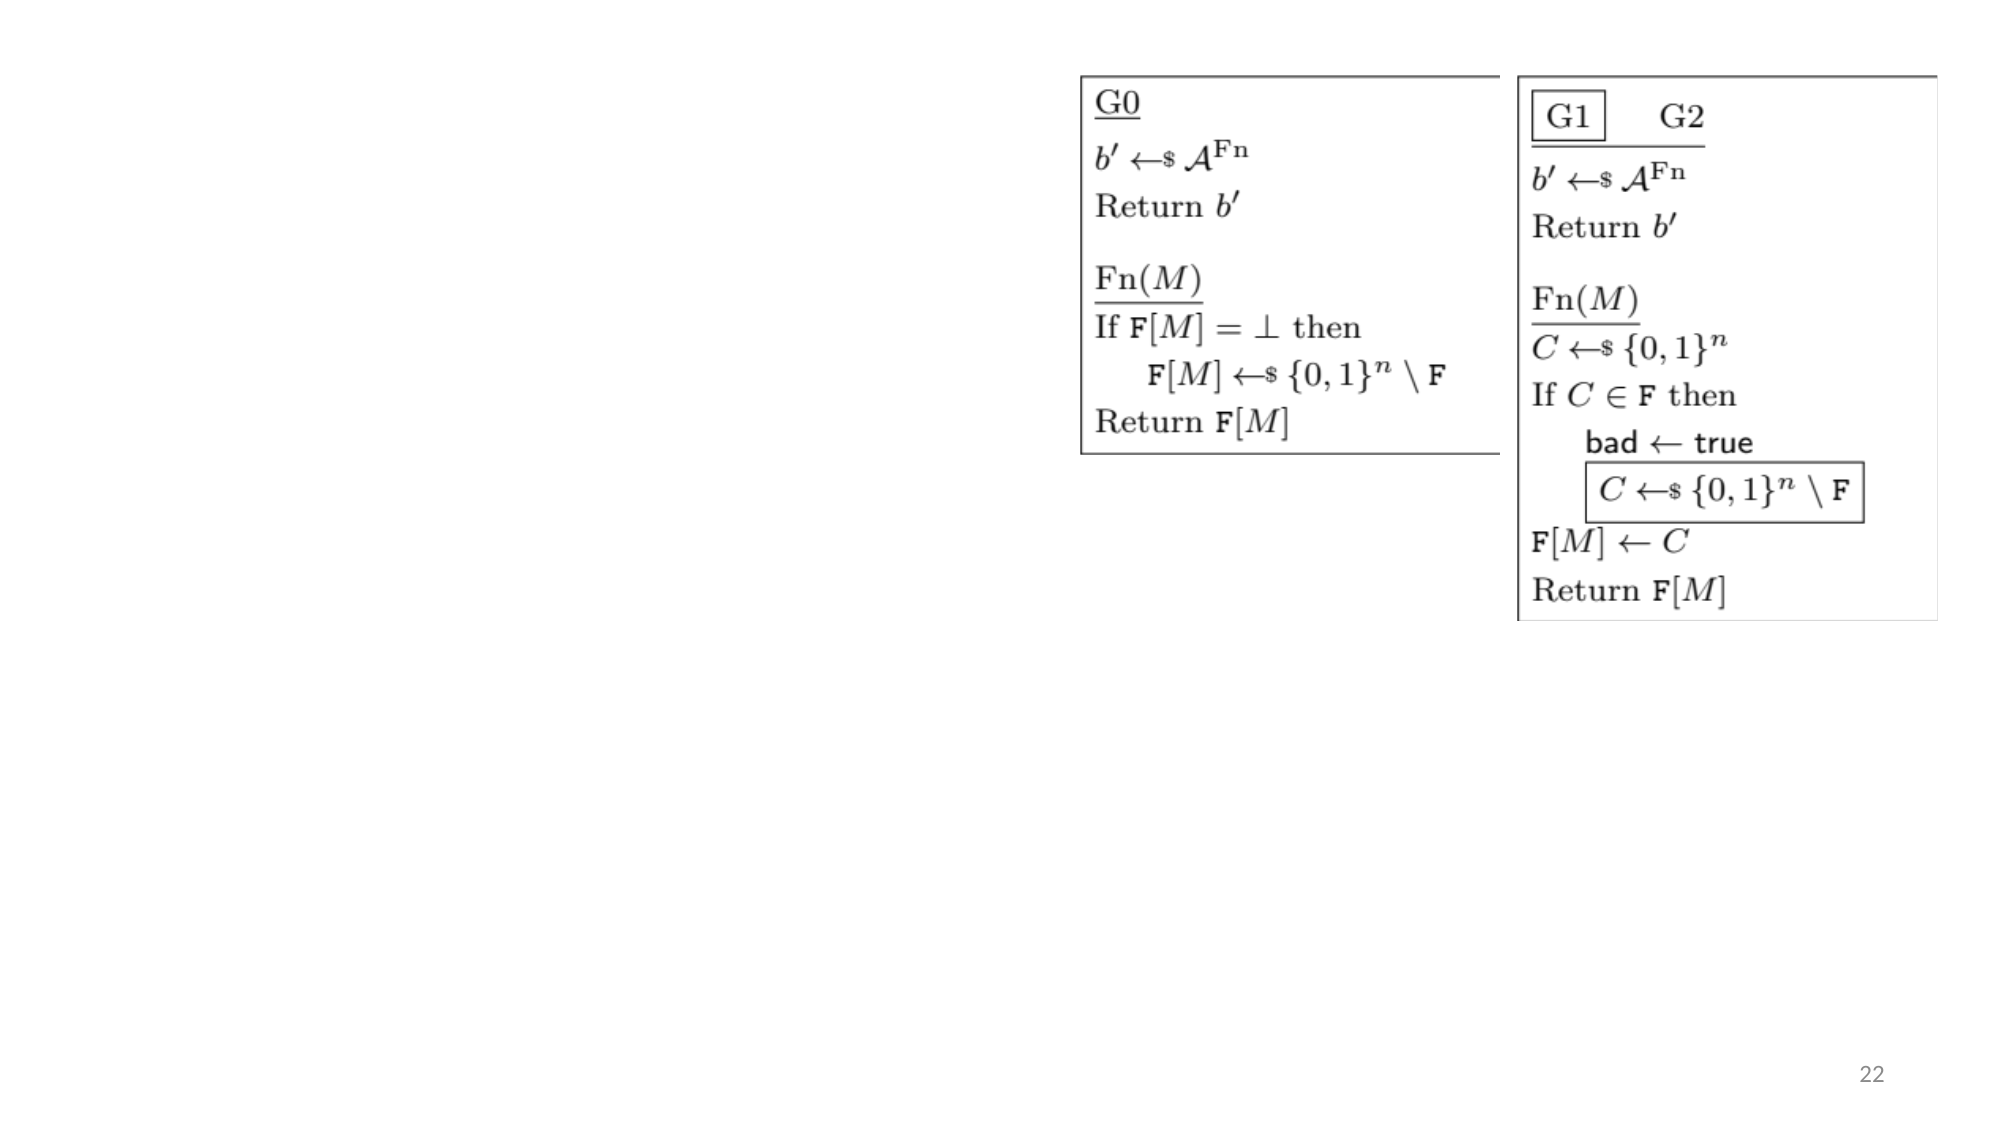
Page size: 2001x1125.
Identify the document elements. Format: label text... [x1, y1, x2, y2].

picture [1516, 74, 1938, 622]
slide_number 22 [1433, 1042, 1900, 1103]
picture [1078, 74, 1501, 455]
